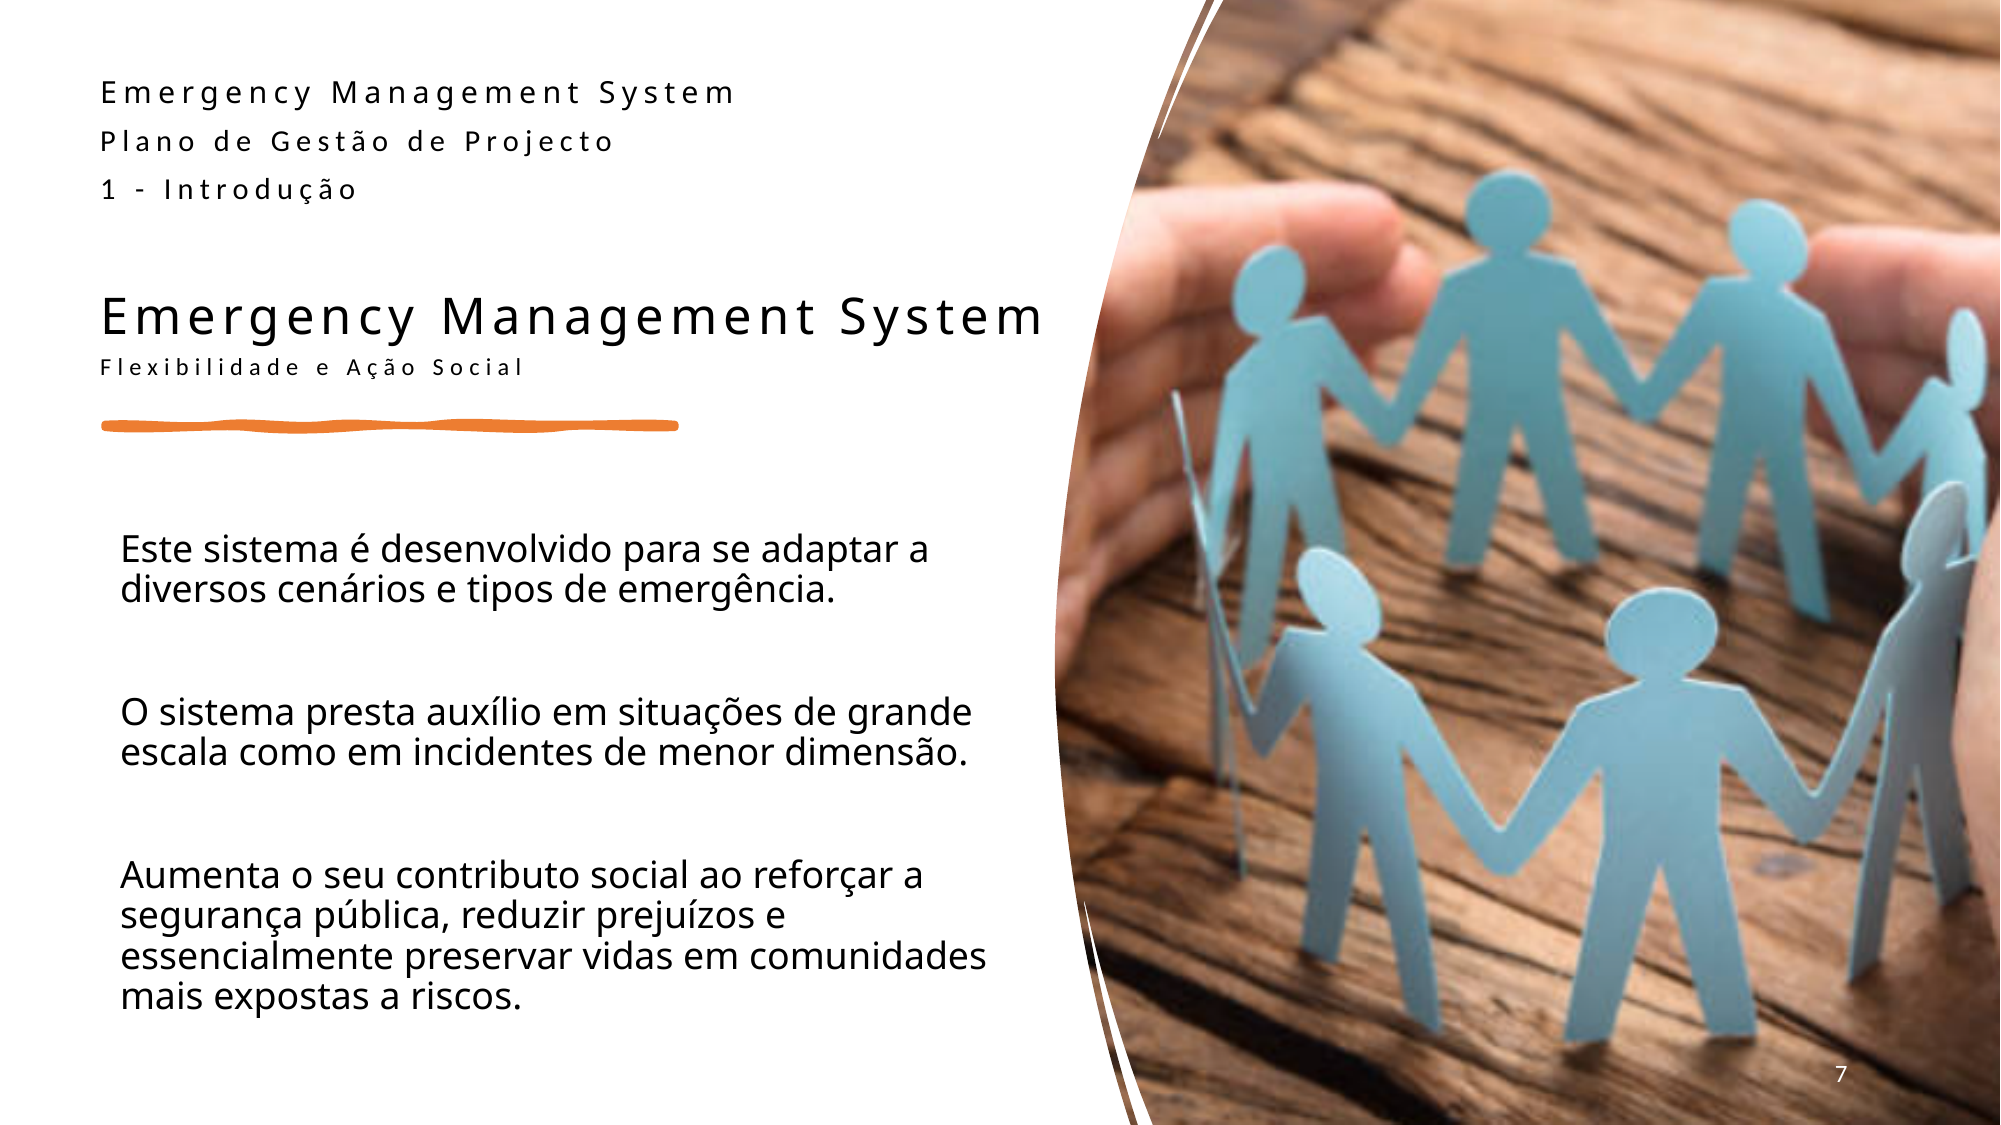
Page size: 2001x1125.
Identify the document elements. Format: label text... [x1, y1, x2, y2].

text_box [0, 0, 1054, 1125]
text_box Emergency Management System Plano de Gestão de Projecto 1 - Introdução [85, 69, 867, 215]
text_box Emergency Management System Flexibilidade e Ação Social [85, 283, 1054, 403]
picture [1054, 0, 2000, 1125]
text_box [103, 421, 676, 431]
text_box Este sistema é desenvolvido para se adaptar a diversos cenários e tipos de emergência. O sistema presta auxílio em situações de grande escala como em incidentes de menor dimensão. Aumenta o seu contributo social ao reforçar a segurança pública, reduzir prejuízos e essencialmente preservar vidas em comunidades mais expostas a riscos. [104, 522, 1018, 1097]
text_box [105, 471, 1037, 1016]
